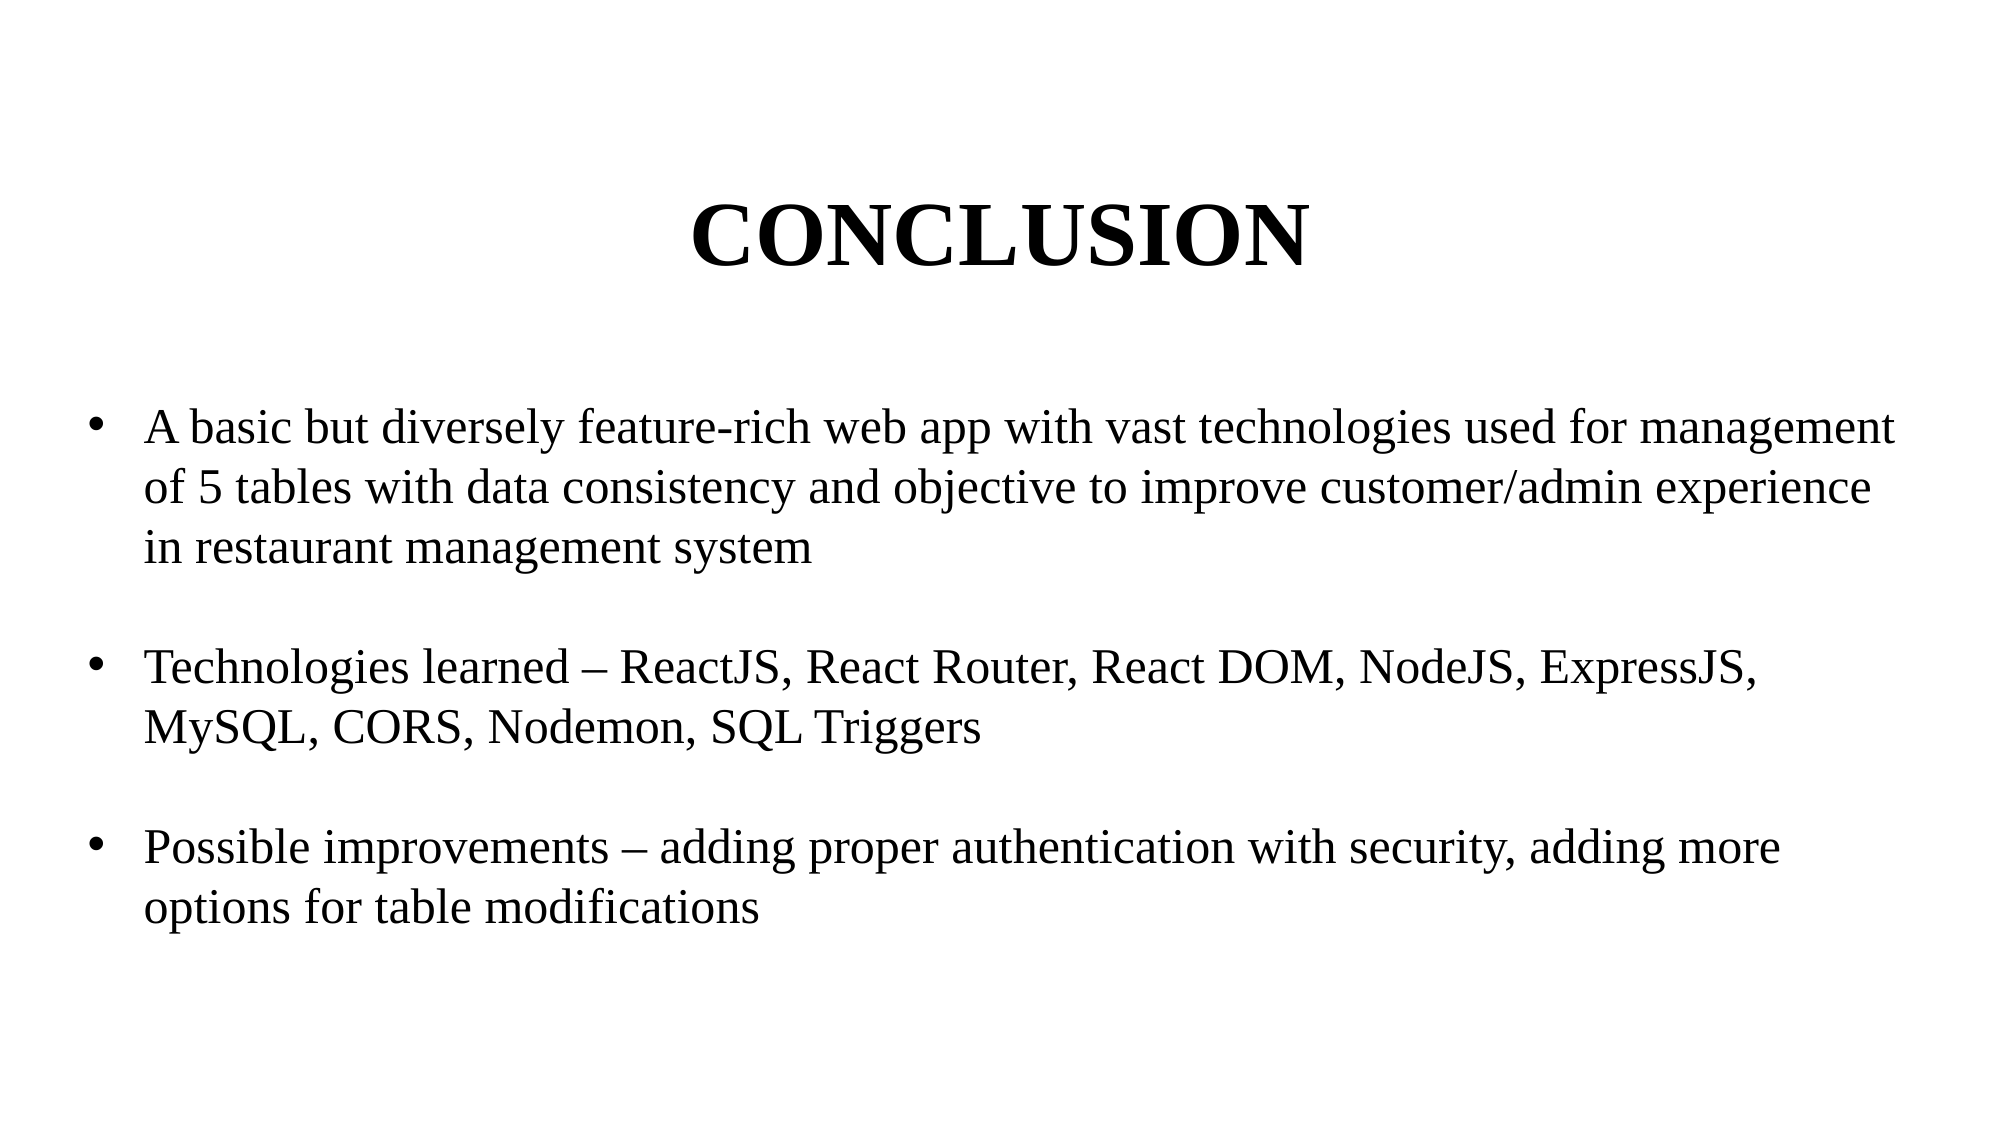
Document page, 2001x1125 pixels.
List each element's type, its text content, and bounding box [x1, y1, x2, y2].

text_box CONCLUSION A basic but diversely feature-rich web app with vast technologies used for management of 5 tables with data consistency and objective to improve customer/admin experience in restaurant management system Technologies learned – ReactJS, React Router, React DOM, NodeJS, ExpressJS, MySQL, CORS, Nodemon, SQL Triggers Possible improvements – adding proper authentication with security, adding more options for table modifications [72, 166, 1928, 941]
